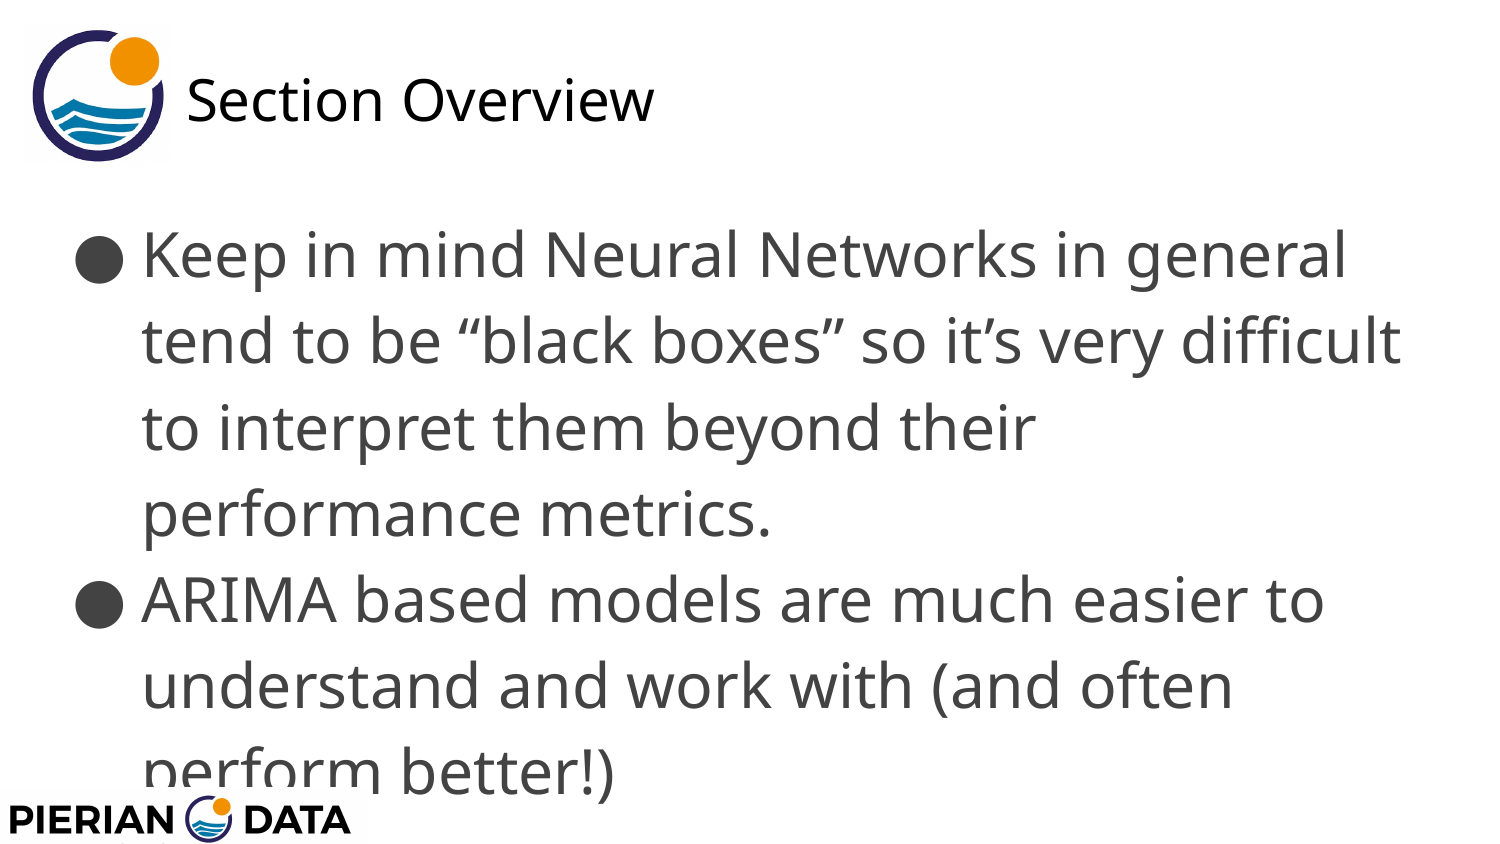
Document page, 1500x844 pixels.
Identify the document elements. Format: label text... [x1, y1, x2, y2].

picture [24, 24, 172, 167]
picture [0, 787, 368, 844]
title Section Overview [176, 48, 1449, 143]
list Keep in mind Neural Networks in general tend to be “black boxes” so it’s very difficult to interpret them beyond their performance metrics. ARIMA based models are much easier to understand and work with (and often perform better!) [51, 189, 1449, 750]
